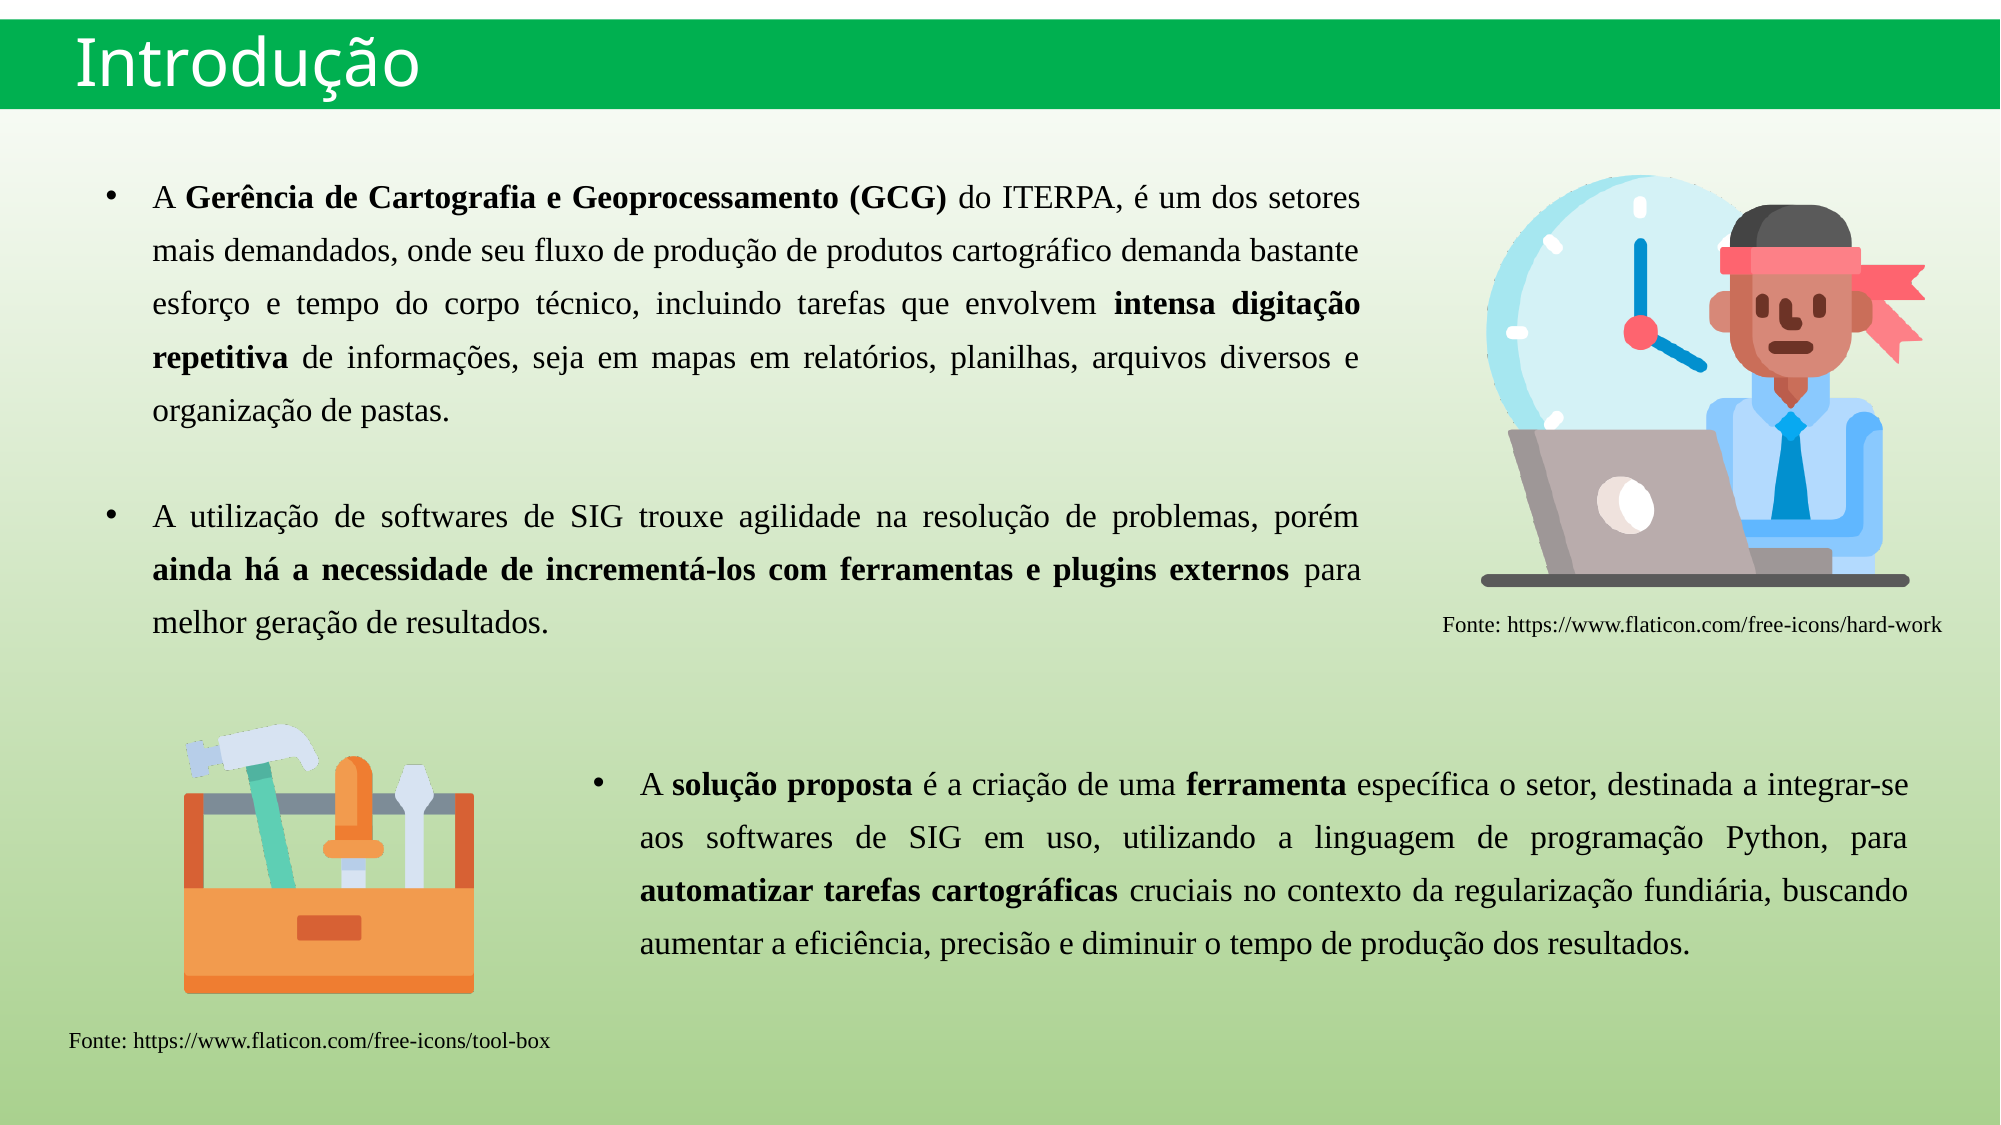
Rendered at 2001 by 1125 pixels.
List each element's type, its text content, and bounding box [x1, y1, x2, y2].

text_box A solução proposta é a criação de uma ferramenta específica o setor, destinada a integrar-se aos softwares de SIG em uso, utilizando a linguagem de programação Python, para automatizar tarefas cartográficas cruciais no contexto da regularização fundiária, buscando aumentar a eficiência, precisão e diminuir o tempo de produção dos resultados. [503, 741, 1925, 969]
text_box A Gerência de Cartografia e Geoprocessamento (GCG) do ITERPA, é um dos setores mais demandados, onde seu fluxo de produção de produtos cartográfico demanda bastante esforço e tempo do corpo técnico, incluindo tarefas que envolvem intensa digitação repetitiva de informações, seja em mapas em relatórios, planilhas, arquivos diversos e organização de pastas. A utilização de softwares de SIG trouxe agilidade na resolução de problemas, porém ainda há a necessidade de incrementá-los com ferramentas e plugins externos para melhor geração de resultados. [30, 109, 1362, 693]
text_box Introdução [0, 19, 2000, 110]
text_box Fonte: https://www.flaticon.com/free-icons/tool-box [53, 1017, 605, 1061]
text_box Fonte: https://www.flaticon.com/free-icons/hard-work [1427, 602, 1979, 645]
picture [184, 713, 474, 1004]
picture [1481, 158, 1925, 603]
